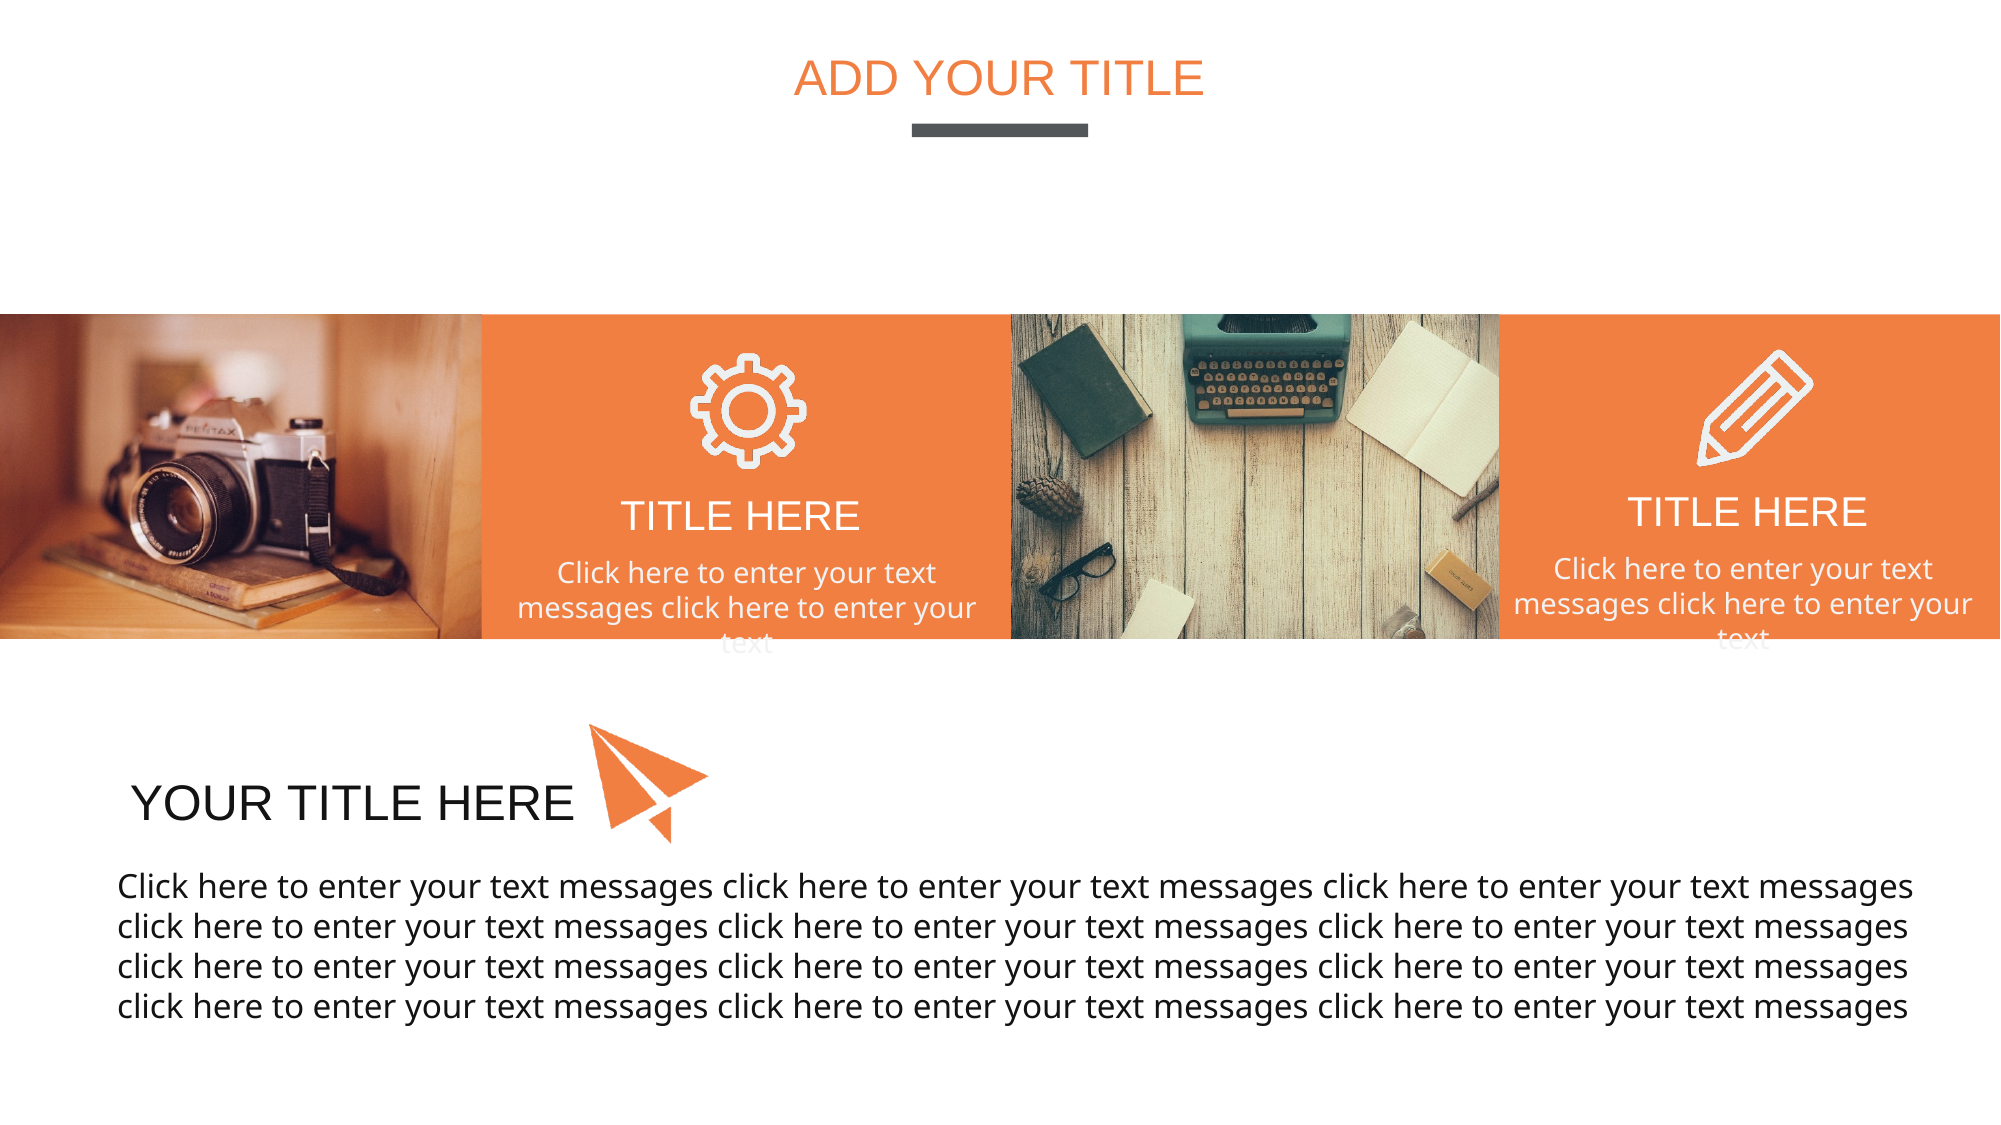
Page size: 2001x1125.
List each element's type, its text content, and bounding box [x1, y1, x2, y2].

text_box Click here to enter your text messages click here to enter your text [1484, 543, 2000, 663]
picture [0, 314, 482, 640]
picture [1011, 314, 1499, 640]
text_box Click here to enter your text messages click here to enter your text messages click here to enter your text messages click here to enter your text messages click here to enter your text messages click here to enter your text messages click here to enter your text messages click here to enter your text messages click here to enter your text messages click here to enter your text messages click here to enter your text messages click here to enter your text messages [102, 857, 1969, 1033]
picture [580, 715, 717, 853]
picture [681, 343, 815, 477]
picture [1696, 348, 1814, 467]
text_box [480, 312, 1012, 546]
text_box [1497, 312, 2000, 543]
text_box [910, 121, 1090, 139]
text_box YOUR TITLE HERE [115, 763, 574, 838]
text_box Click here to enter your text messages click here to enter your text [474, 546, 1019, 667]
text_box TITLE HERE [605, 481, 888, 546]
text_box ADD YOUR TITLE [779, 37, 1221, 113]
text_box TITLE HERE [1612, 477, 1895, 543]
